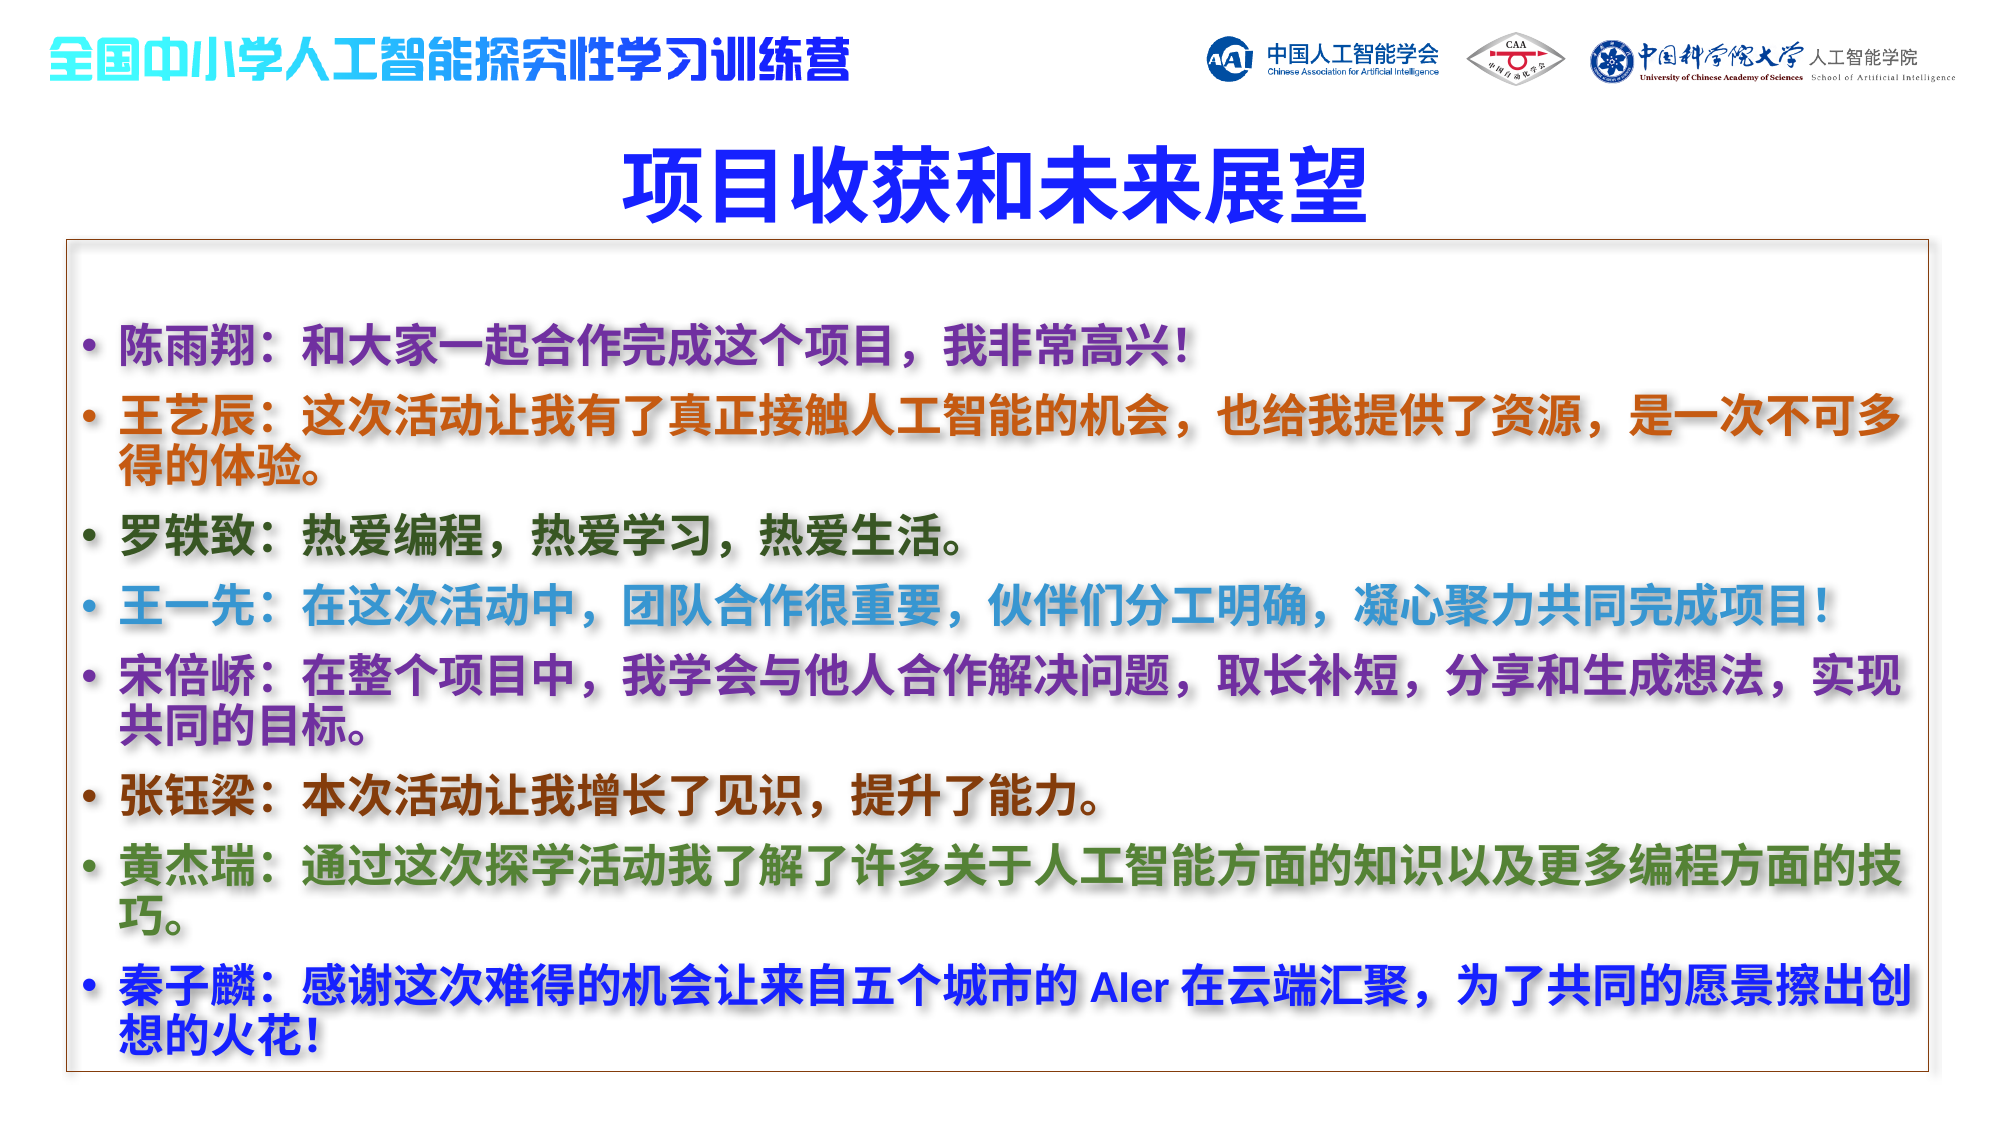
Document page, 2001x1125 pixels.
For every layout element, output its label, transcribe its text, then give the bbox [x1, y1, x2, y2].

picture [1466, 32, 1566, 86]
title 项目收获和未来展望 [133, 128, 1859, 236]
picture [49, 36, 849, 81]
list 陈雨翔：和大家一起合作完成这个项目，我非常高兴！ 王艺辰：这次活动让我有了真正接触人工智能的机会，也给我提供了资源，是一次不可多得的体验。 罗轶致：热爱编程，热爱学习，热爱生活。 王一先：在这次活动中，团队合作很重要，伙伴们分工明确，凝心聚力共同完成项目！ 宋倍峤：在整个项目中，我学会与他人合作解决问题，取长补短，分享和生成想法，实现共同的目标。 张钰梁：本次活动让我增长了见识，提升了能力。 黄杰瑞：通过这次探学活动我了解了许多关于人工智能方面的知识以及更多编程方面的技巧。 秦子麟：感谢这次难得的机会让来自五个城市的AIer在云端汇聚，为了共同的愿景擦出创想的火花！ [66, 239, 1929, 1072]
picture [1206, 36, 1441, 82]
picture [1590, 34, 1959, 84]
